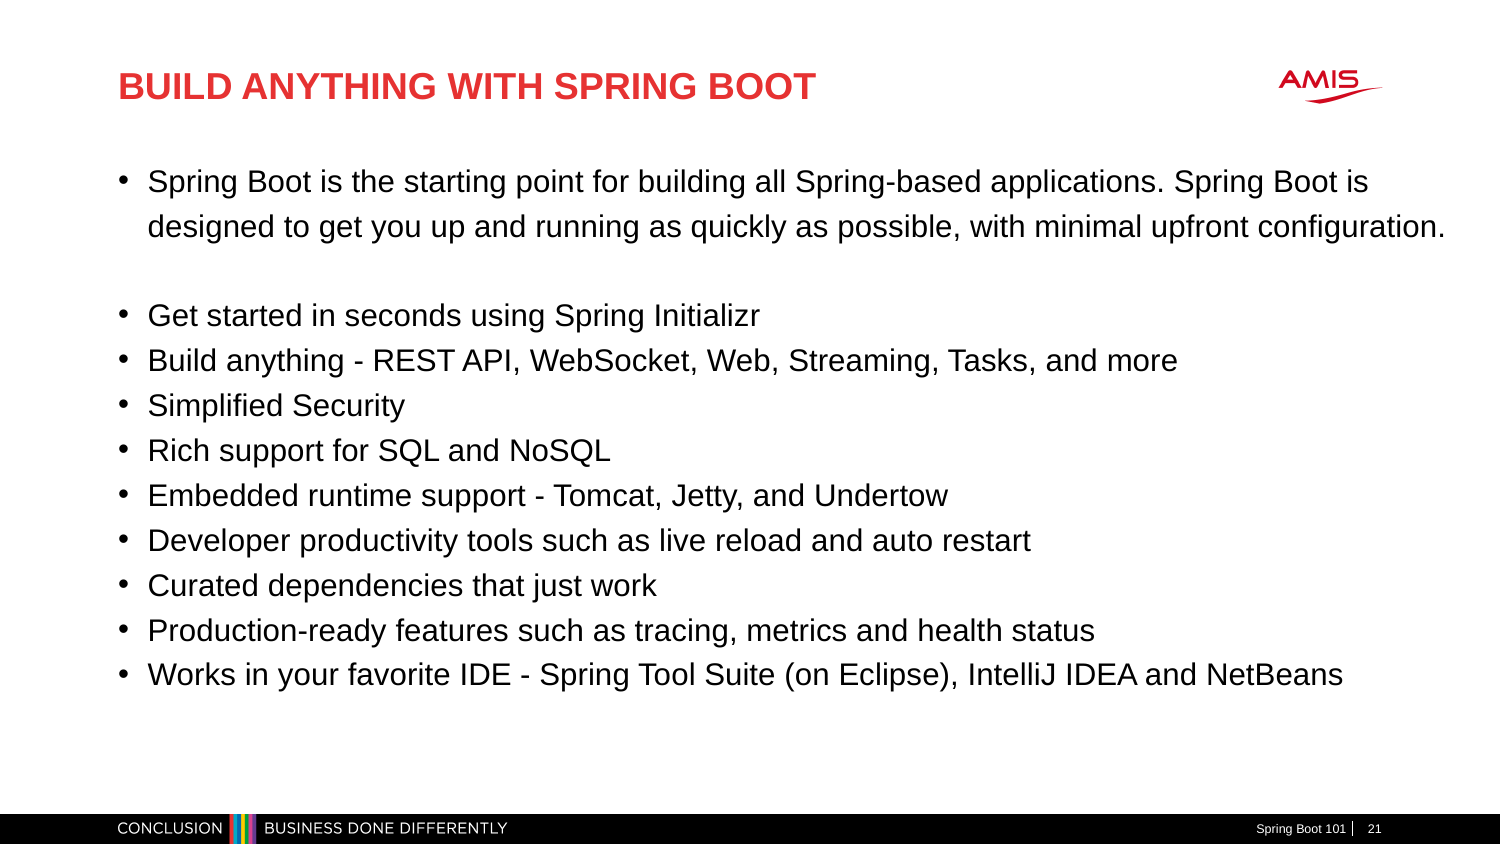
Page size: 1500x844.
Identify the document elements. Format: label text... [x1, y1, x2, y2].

slide_number 21 [1358, 820, 1382, 839]
title BUILD ANYTHING WITH SPRING BOOT [118, 47, 1205, 130]
list Spring Boot is the starting point for building all Spring-based applications. Spring Boot is designed to get you up and running as quickly as possible, with minimal upfront configuration. Get started in seconds using Spring Initializr Build anything - REST API, WebSocket, Web, Streaming, Tasks, and more Simplified Security Rich support for SQL and NoSQL Embedded runtime support - Tomcat, Jetty, and Undertow Developer productivity tools such as live reload and auto restart Curated dependencies that just work Production-ready features such as tracing, metrics and health status Works in your favorite IDE - Spring Tool Suite (on Eclipse), IntelliJ IDEA and NetBeans [118, 153, 1457, 774]
picture [1205, 58, 1388, 106]
picture [239, 814, 1500, 844]
picture [0, 814, 236, 844]
footer Spring Boot 101 [814, 820, 1347, 839]
